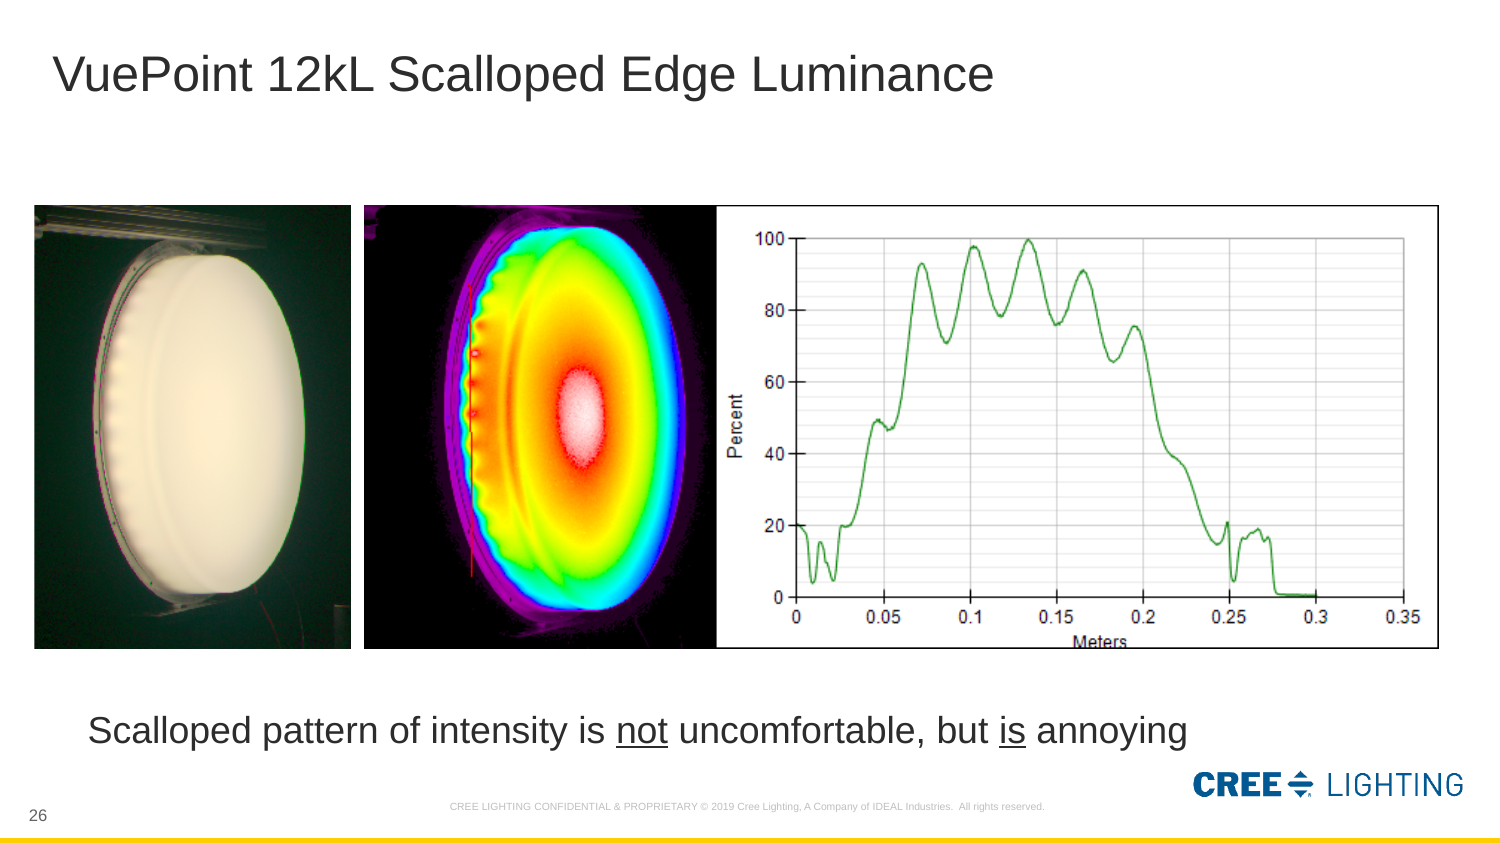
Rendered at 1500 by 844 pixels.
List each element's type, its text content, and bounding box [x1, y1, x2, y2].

picture [34, 205, 352, 649]
text_box Scalloped pattern of intensity is not uncomfortable, but is annoying [72, 698, 1423, 754]
picture [363, 205, 1440, 649]
picture [1169, 747, 1486, 820]
title VuePoint 12kL Scalloped Edge Luminance [37, 34, 1375, 97]
